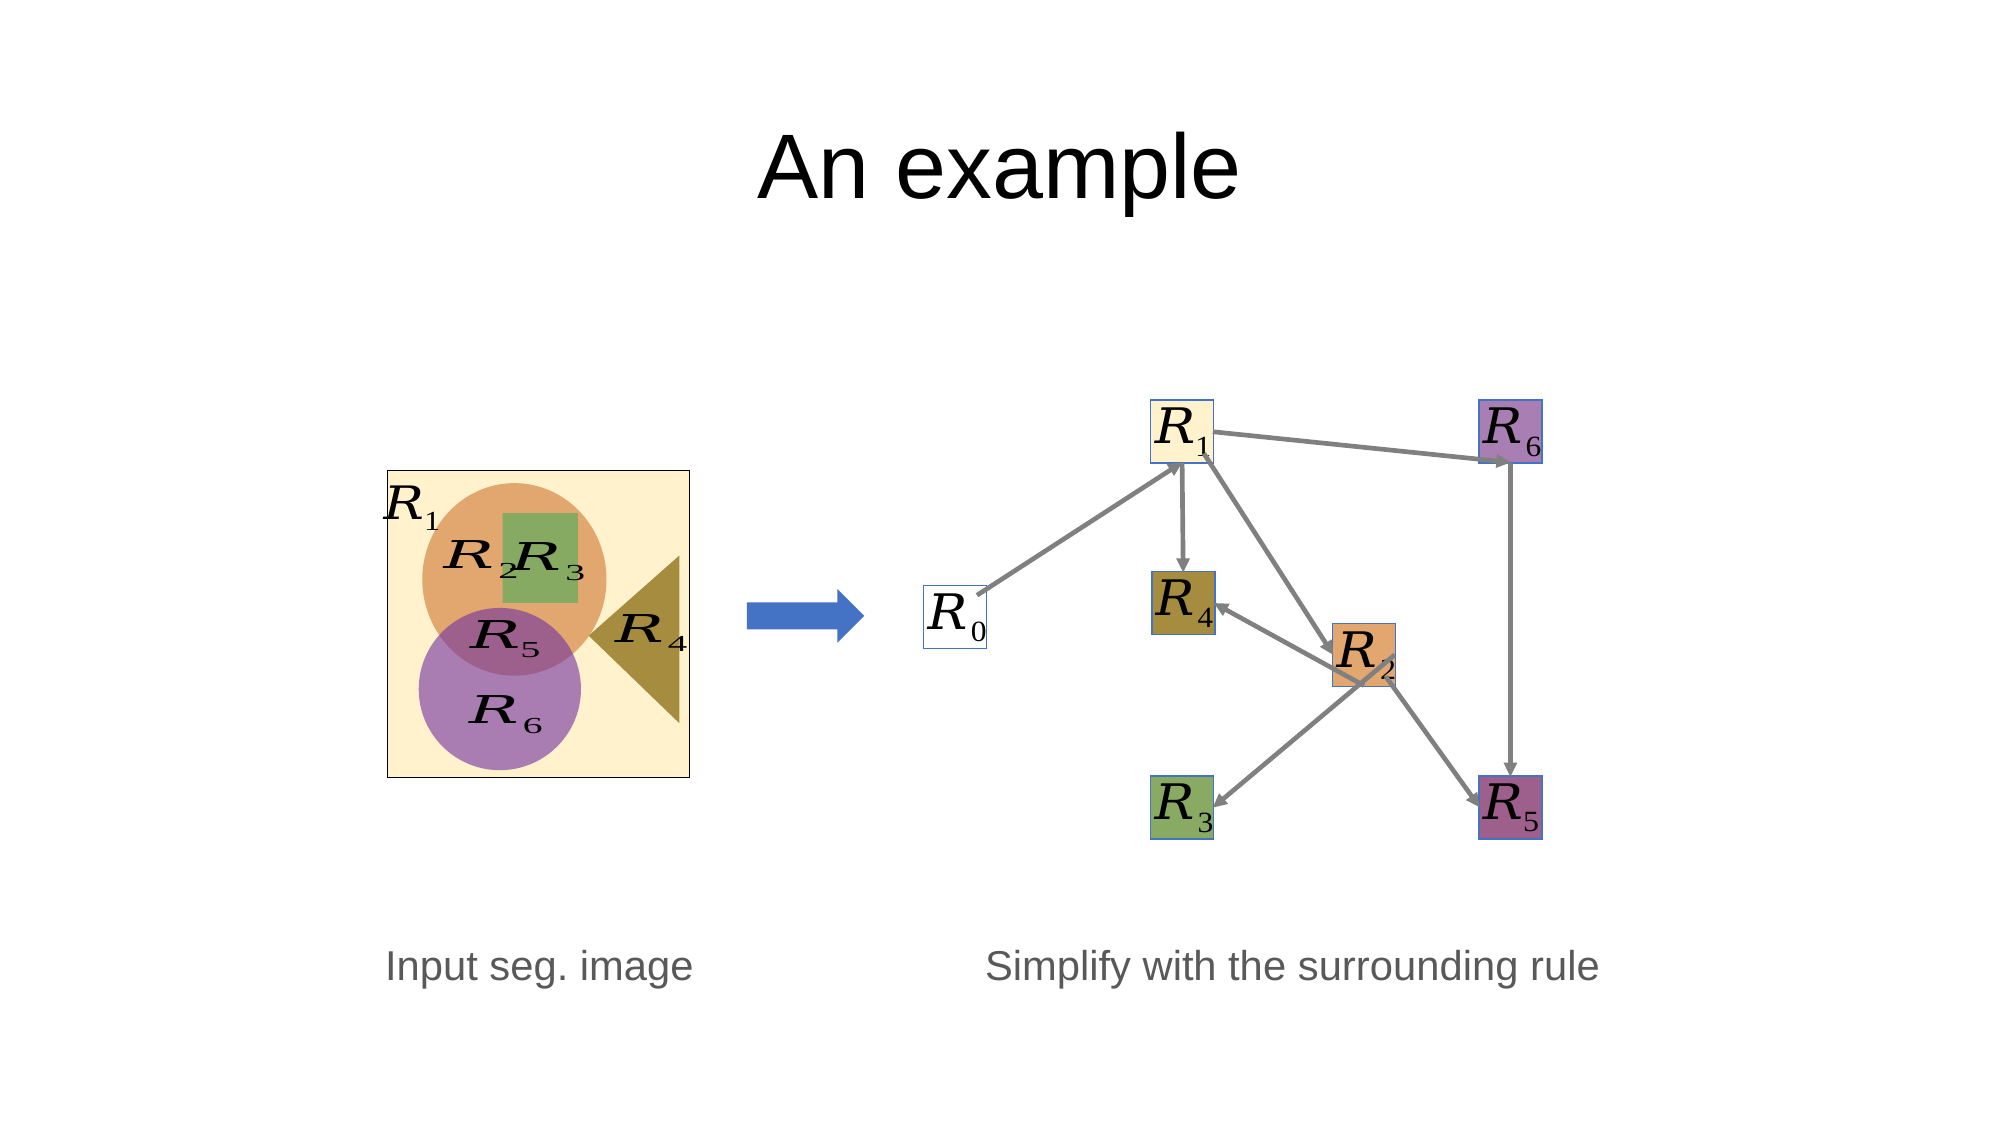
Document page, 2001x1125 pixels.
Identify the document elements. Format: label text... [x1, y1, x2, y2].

text_box Simplify with the surrounding rule [955, 931, 1631, 996]
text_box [380, 470, 718, 778]
text_box [745, 586, 866, 646]
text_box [1203, 453, 1343, 634]
title An example [137, 59, 1863, 278]
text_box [976, 431, 1152, 596]
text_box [1214, 603, 1334, 655]
text_box Input seg. image [369, 931, 710, 996]
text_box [1212, 676, 1343, 808]
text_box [1385, 676, 1489, 786]
